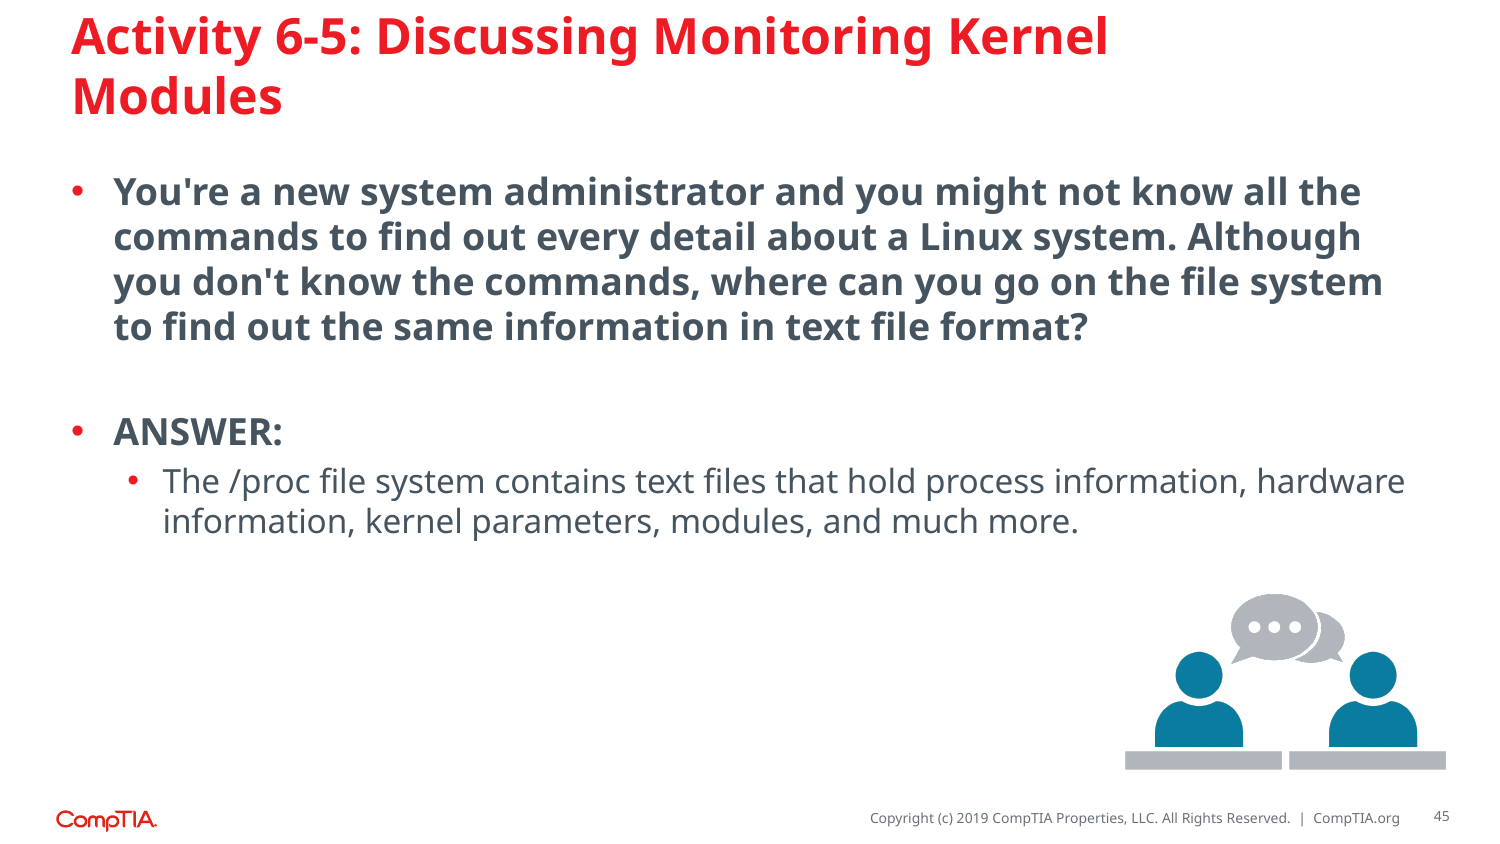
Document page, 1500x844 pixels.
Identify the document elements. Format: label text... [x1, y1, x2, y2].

title Activity 6-5: Discussing Monitoring Kernel Modules [56, 12, 1350, 117]
picture [1124, 593, 1446, 770]
list You're a new system administrator and you might not know all the commands to find out every detail about a Linux system. Although you don't know the commands, where can you go on the file system to find out the same information in text file format? ANSWER: The /proc file system contains text files that hold process information, hardware information, kernel parameters, modules, and much more. [56, 160, 1444, 768]
slide_number 45 [1407, 800, 1450, 835]
